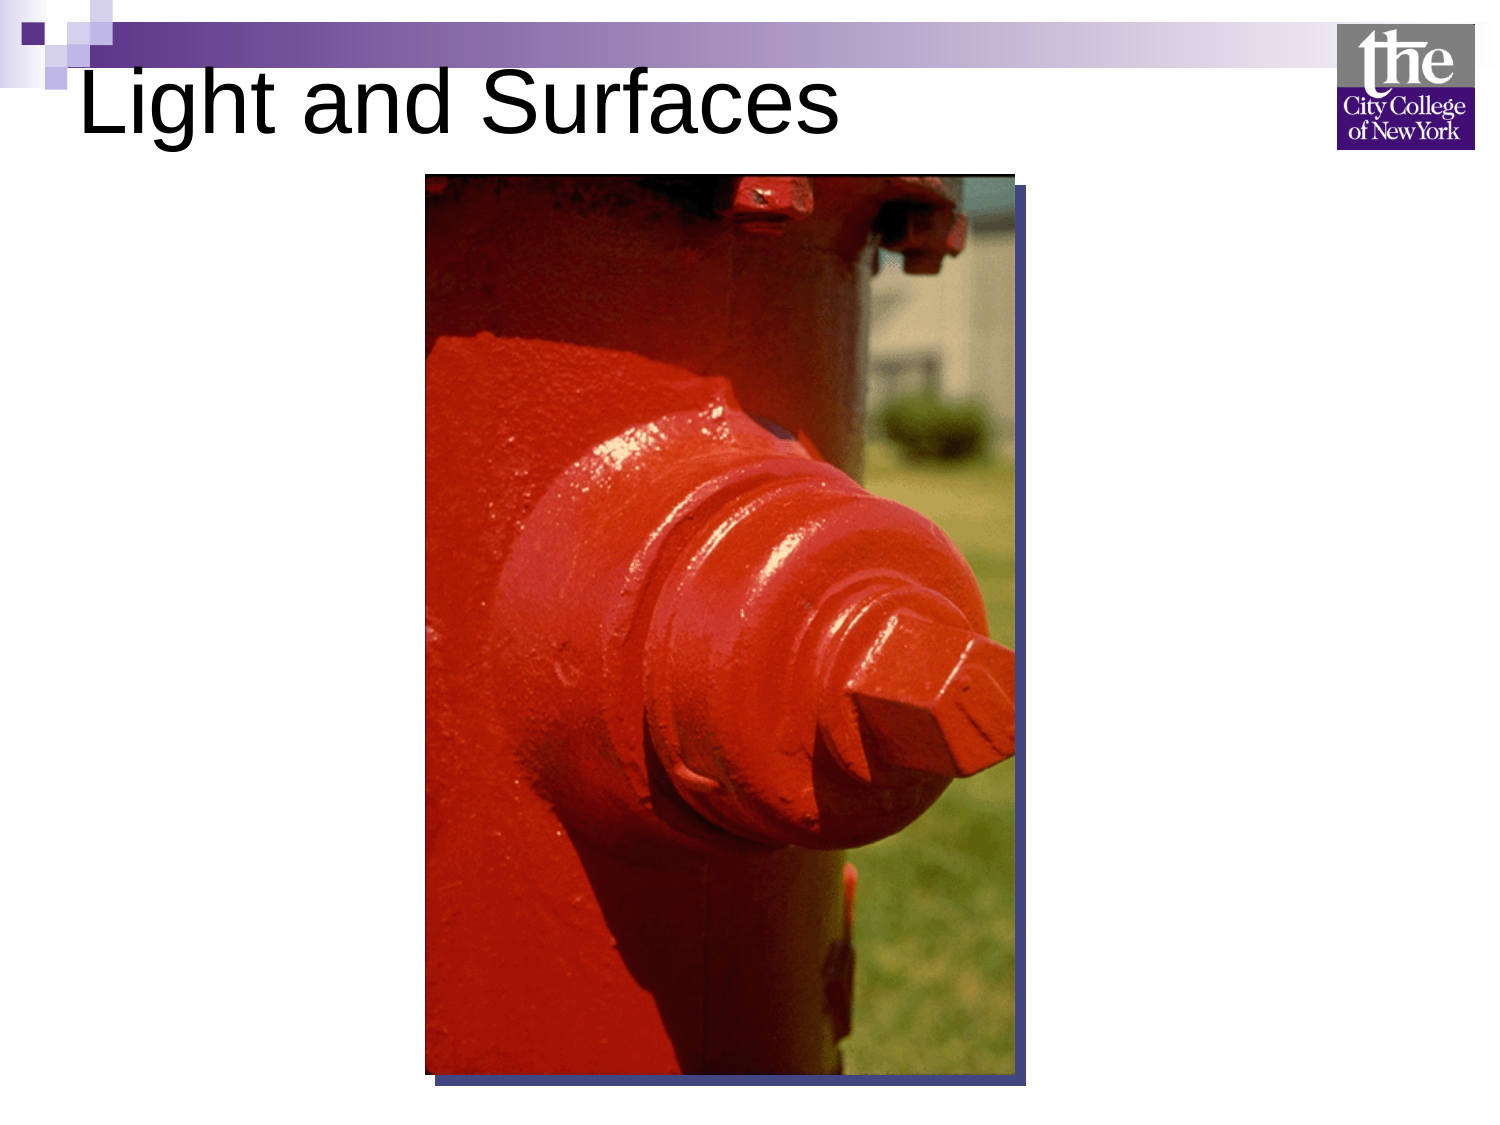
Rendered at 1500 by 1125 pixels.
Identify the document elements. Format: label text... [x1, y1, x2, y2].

picture [1337, 24, 1475, 46]
picture [424, 174, 1016, 1076]
title Light and Surfaces [62, 46, 1488, 148]
